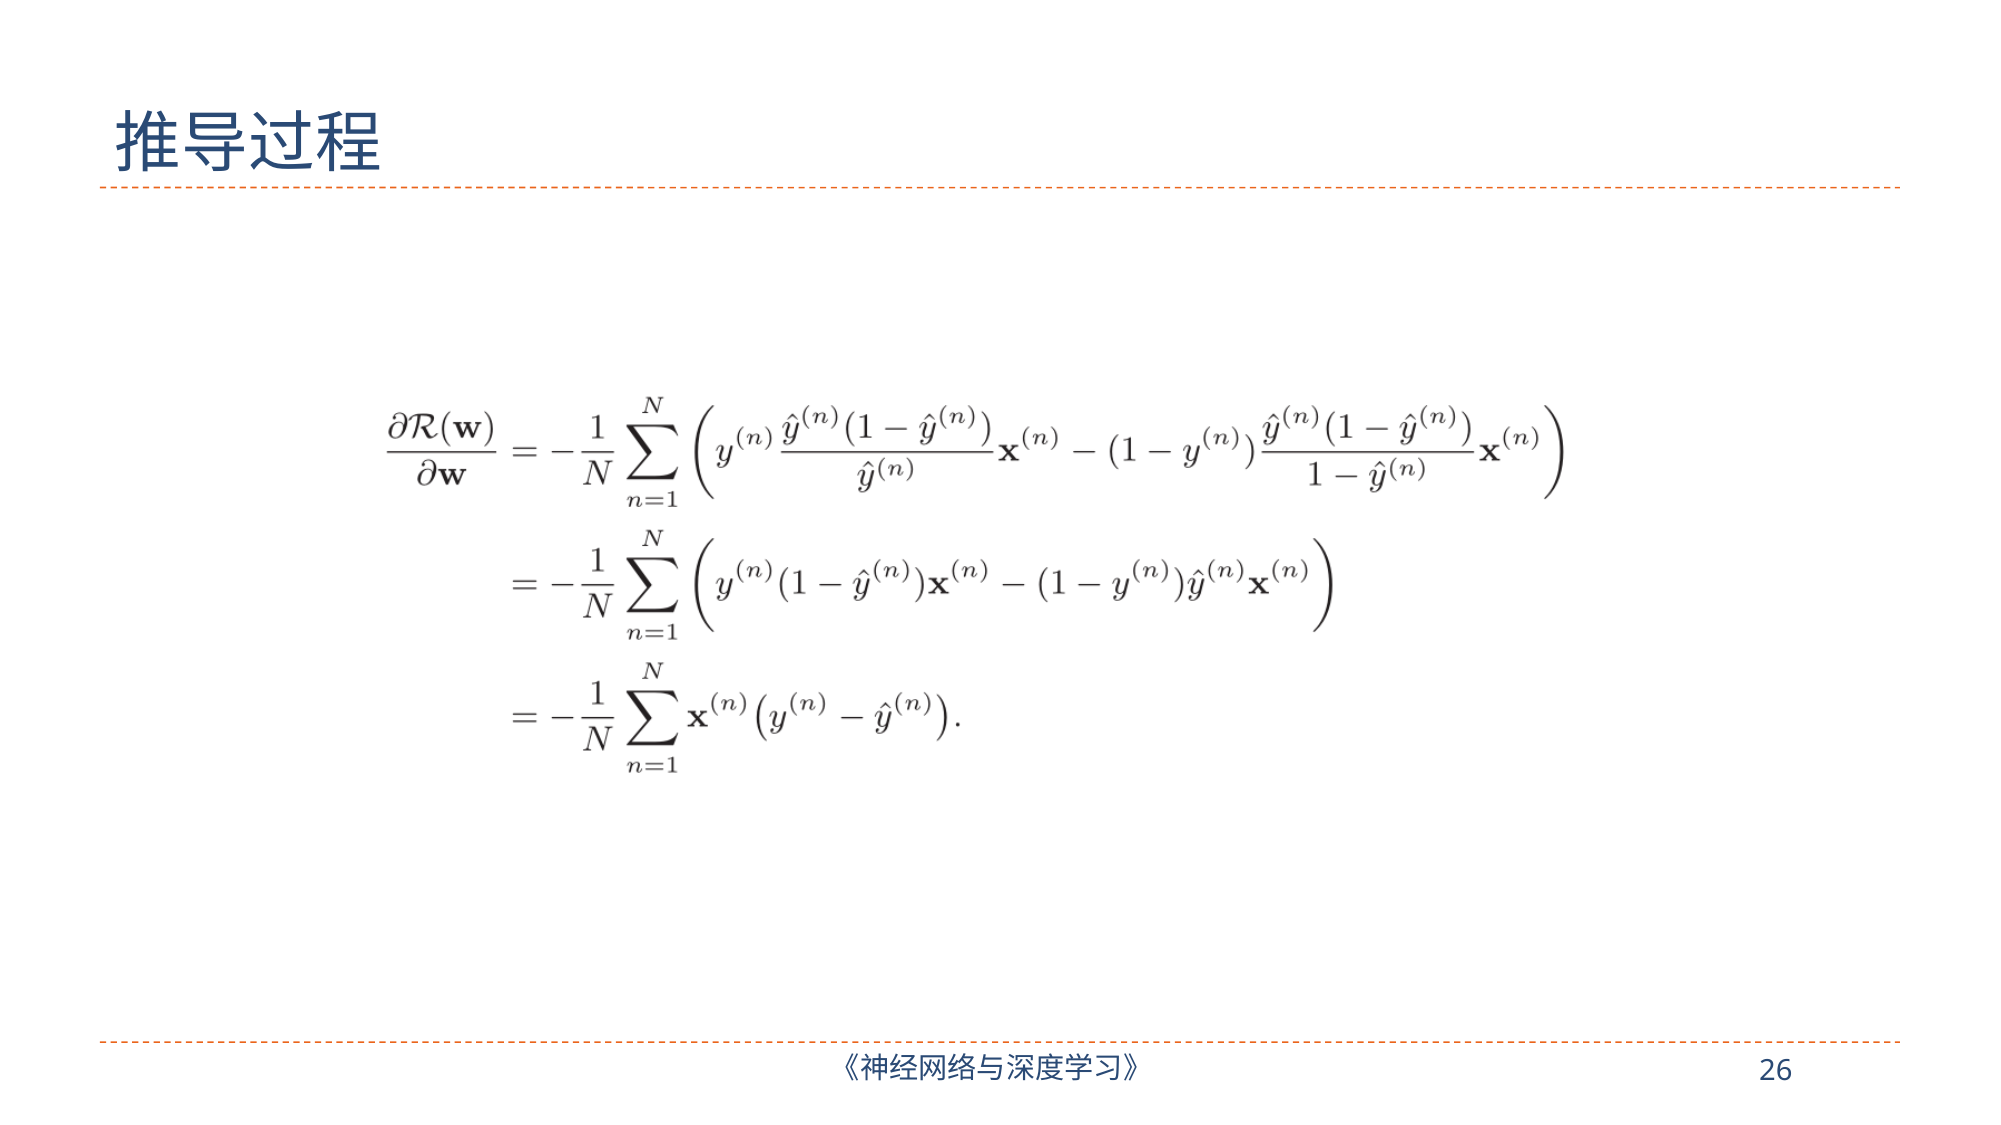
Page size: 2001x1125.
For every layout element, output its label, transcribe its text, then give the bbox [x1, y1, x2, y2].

picture [374, 374, 1583, 793]
title 推导过程 [99, 24, 1900, 188]
